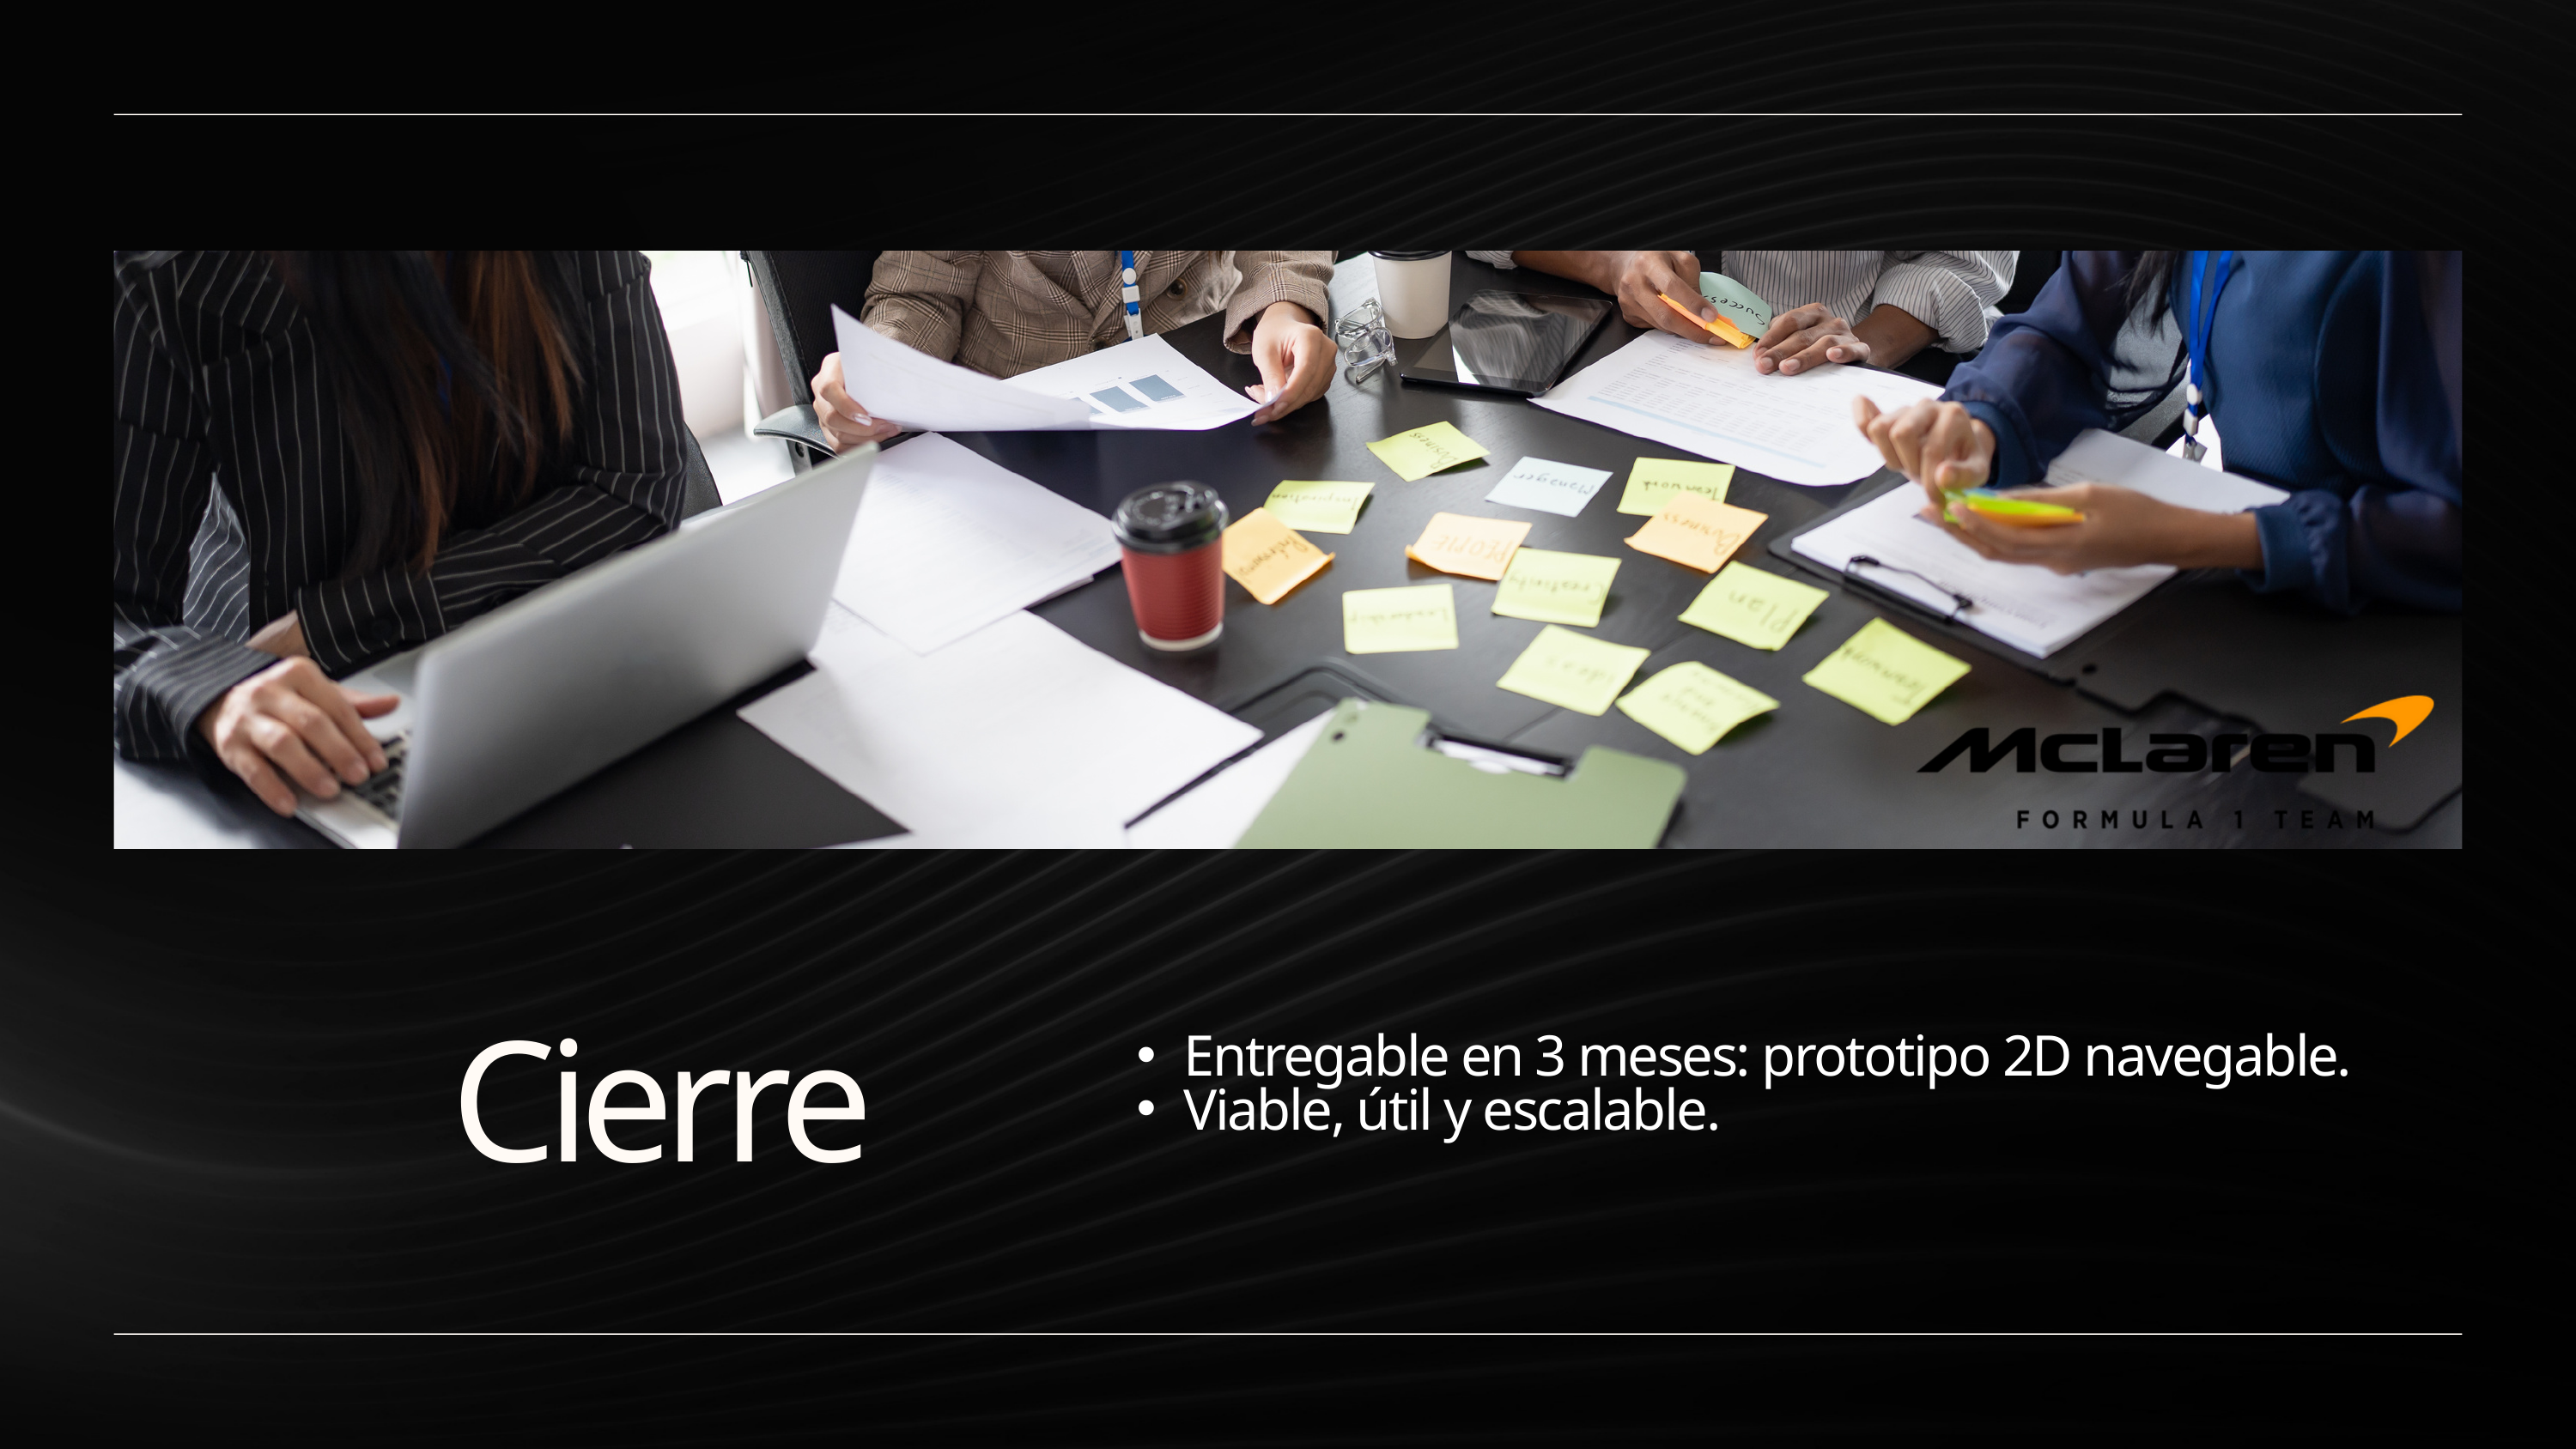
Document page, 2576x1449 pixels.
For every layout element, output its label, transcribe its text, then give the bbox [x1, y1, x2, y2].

text_box [0, 0, 2576, 1449]
text_box Cierre [0, 1028, 1564, 1196]
text_box Entregable en 3 meses: prototipo 2D navegable. Viable, útil y escalable. [1089, 1034, 2505, 1196]
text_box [113, 251, 2463, 849]
